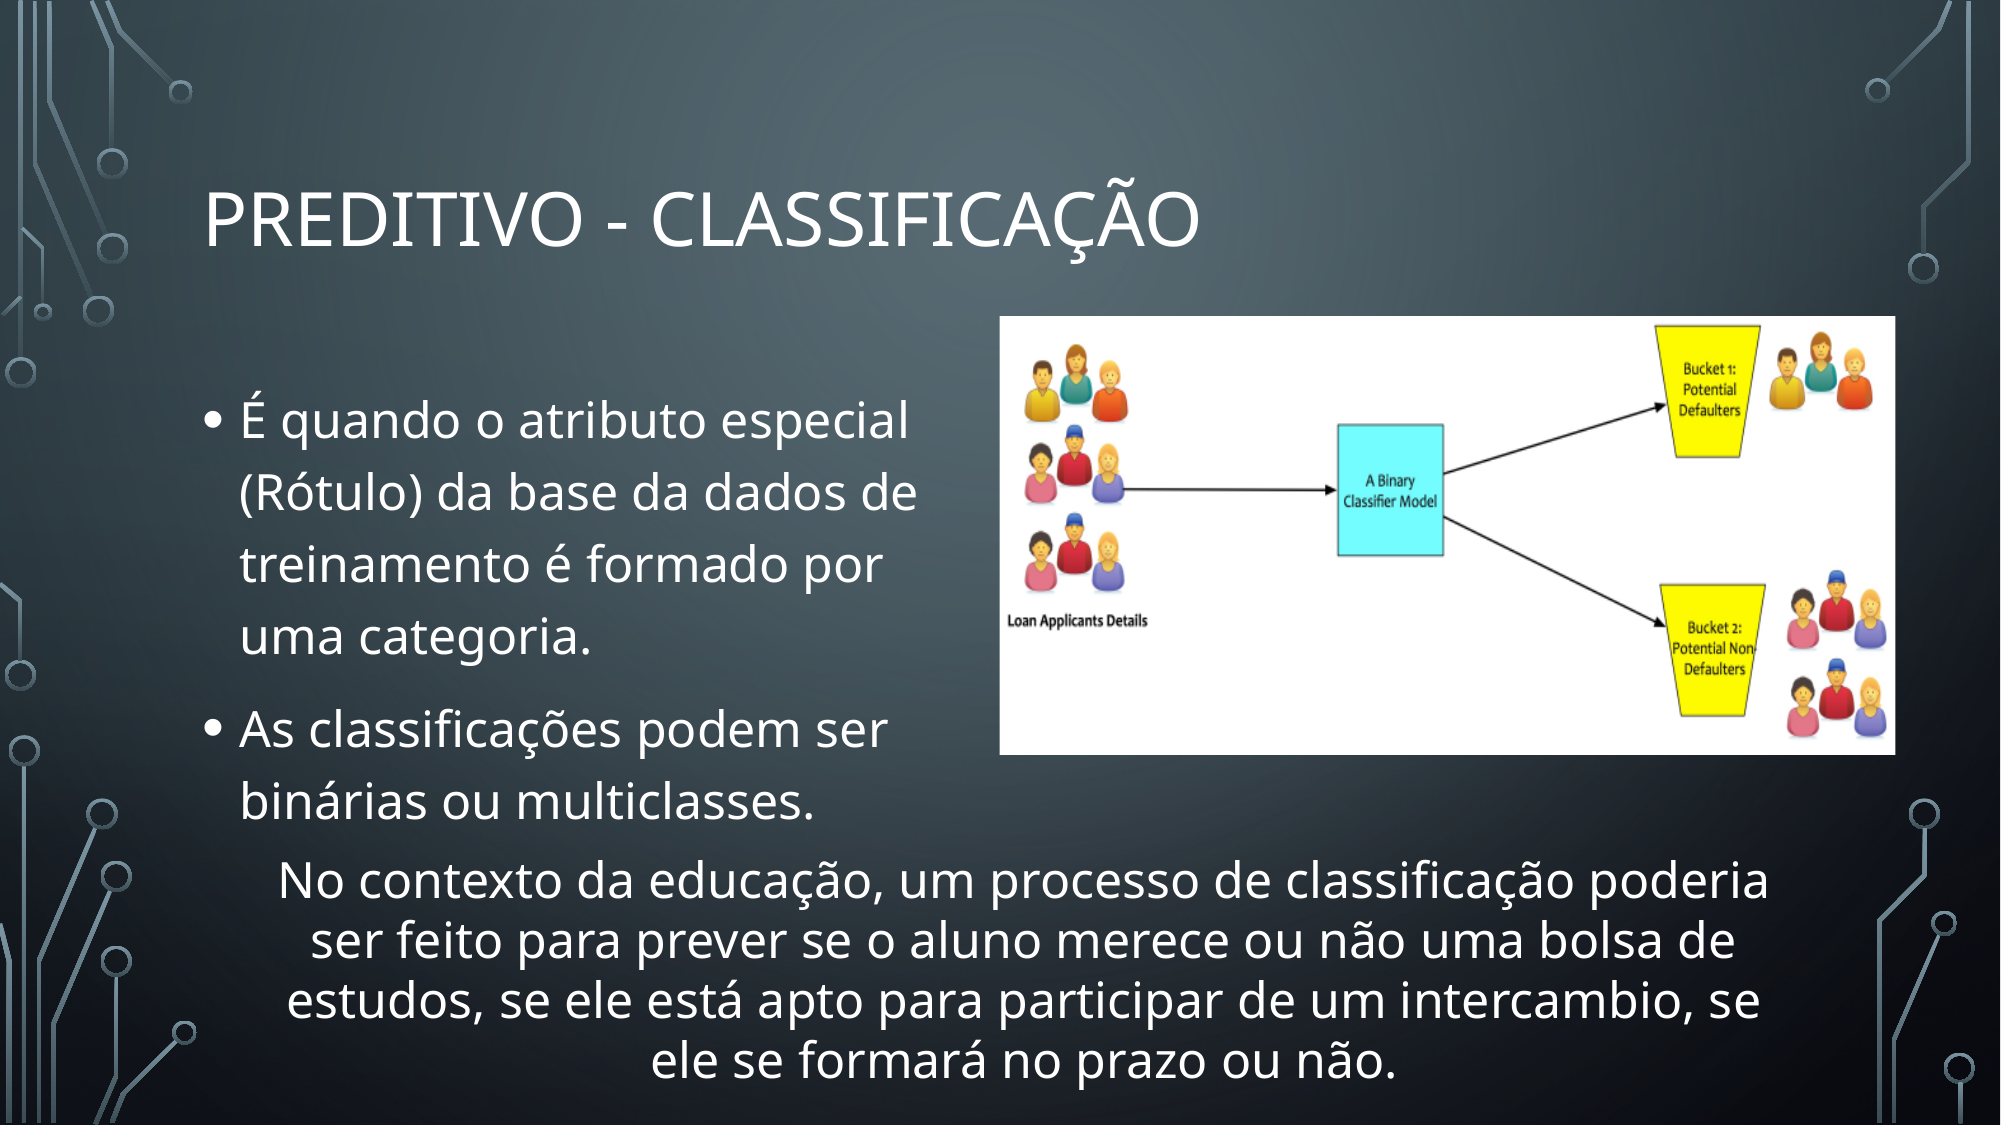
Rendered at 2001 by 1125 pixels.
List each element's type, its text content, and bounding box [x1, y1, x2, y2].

list É quando o atributo especial (Rótulo) da base da dados de treinamento é formado por uma categoria. As classificações podem ser binárias ou multiclasses. [187, 369, 988, 950]
title Preditivo - Classificação [187, 101, 1813, 344]
picture [999, 316, 1896, 755]
text_box No contexto da educação, um processo de classificação poderia ser feito para prever se o aluno merece ou não uma bolsa de estudos, se ele está apto para participar de um intercambio, se ele se formará no prazo ou não. [236, 841, 1813, 1096]
